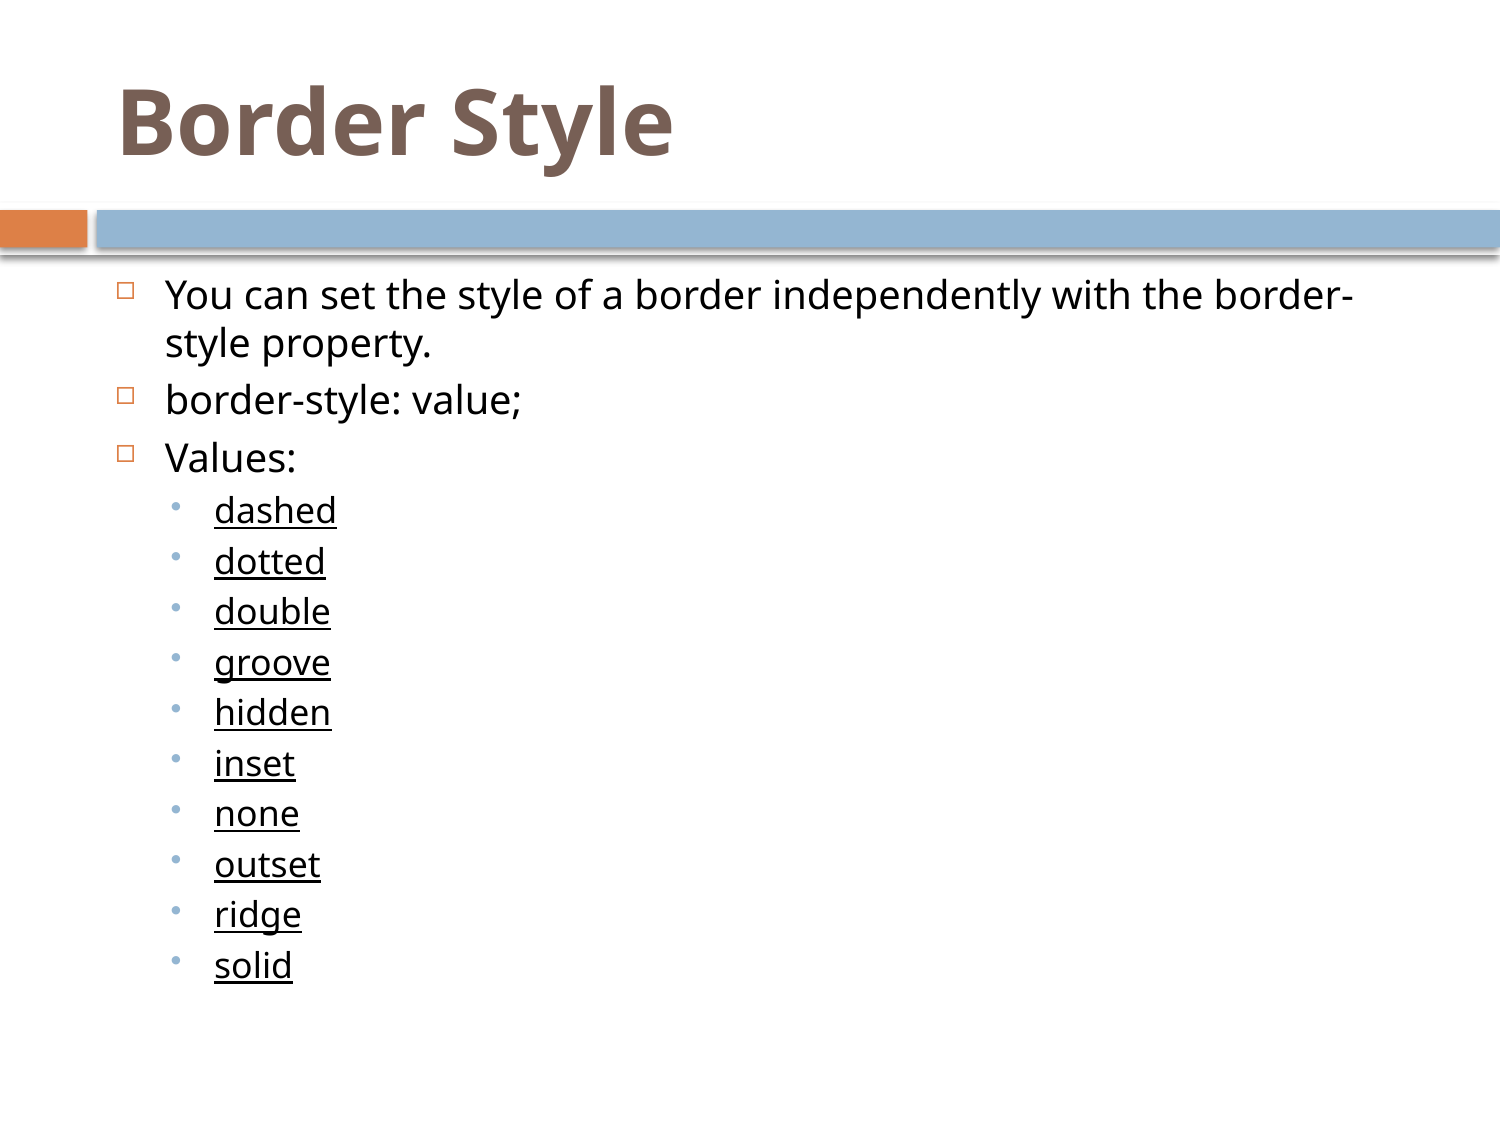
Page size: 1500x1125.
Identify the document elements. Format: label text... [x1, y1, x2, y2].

title Border Style [100, 37, 1438, 200]
list You can set the style of a border independently with the border-style property. border-style: value; Values: dashed dotted double groove hidden inset none outset ridge solid [100, 262, 1438, 1000]
